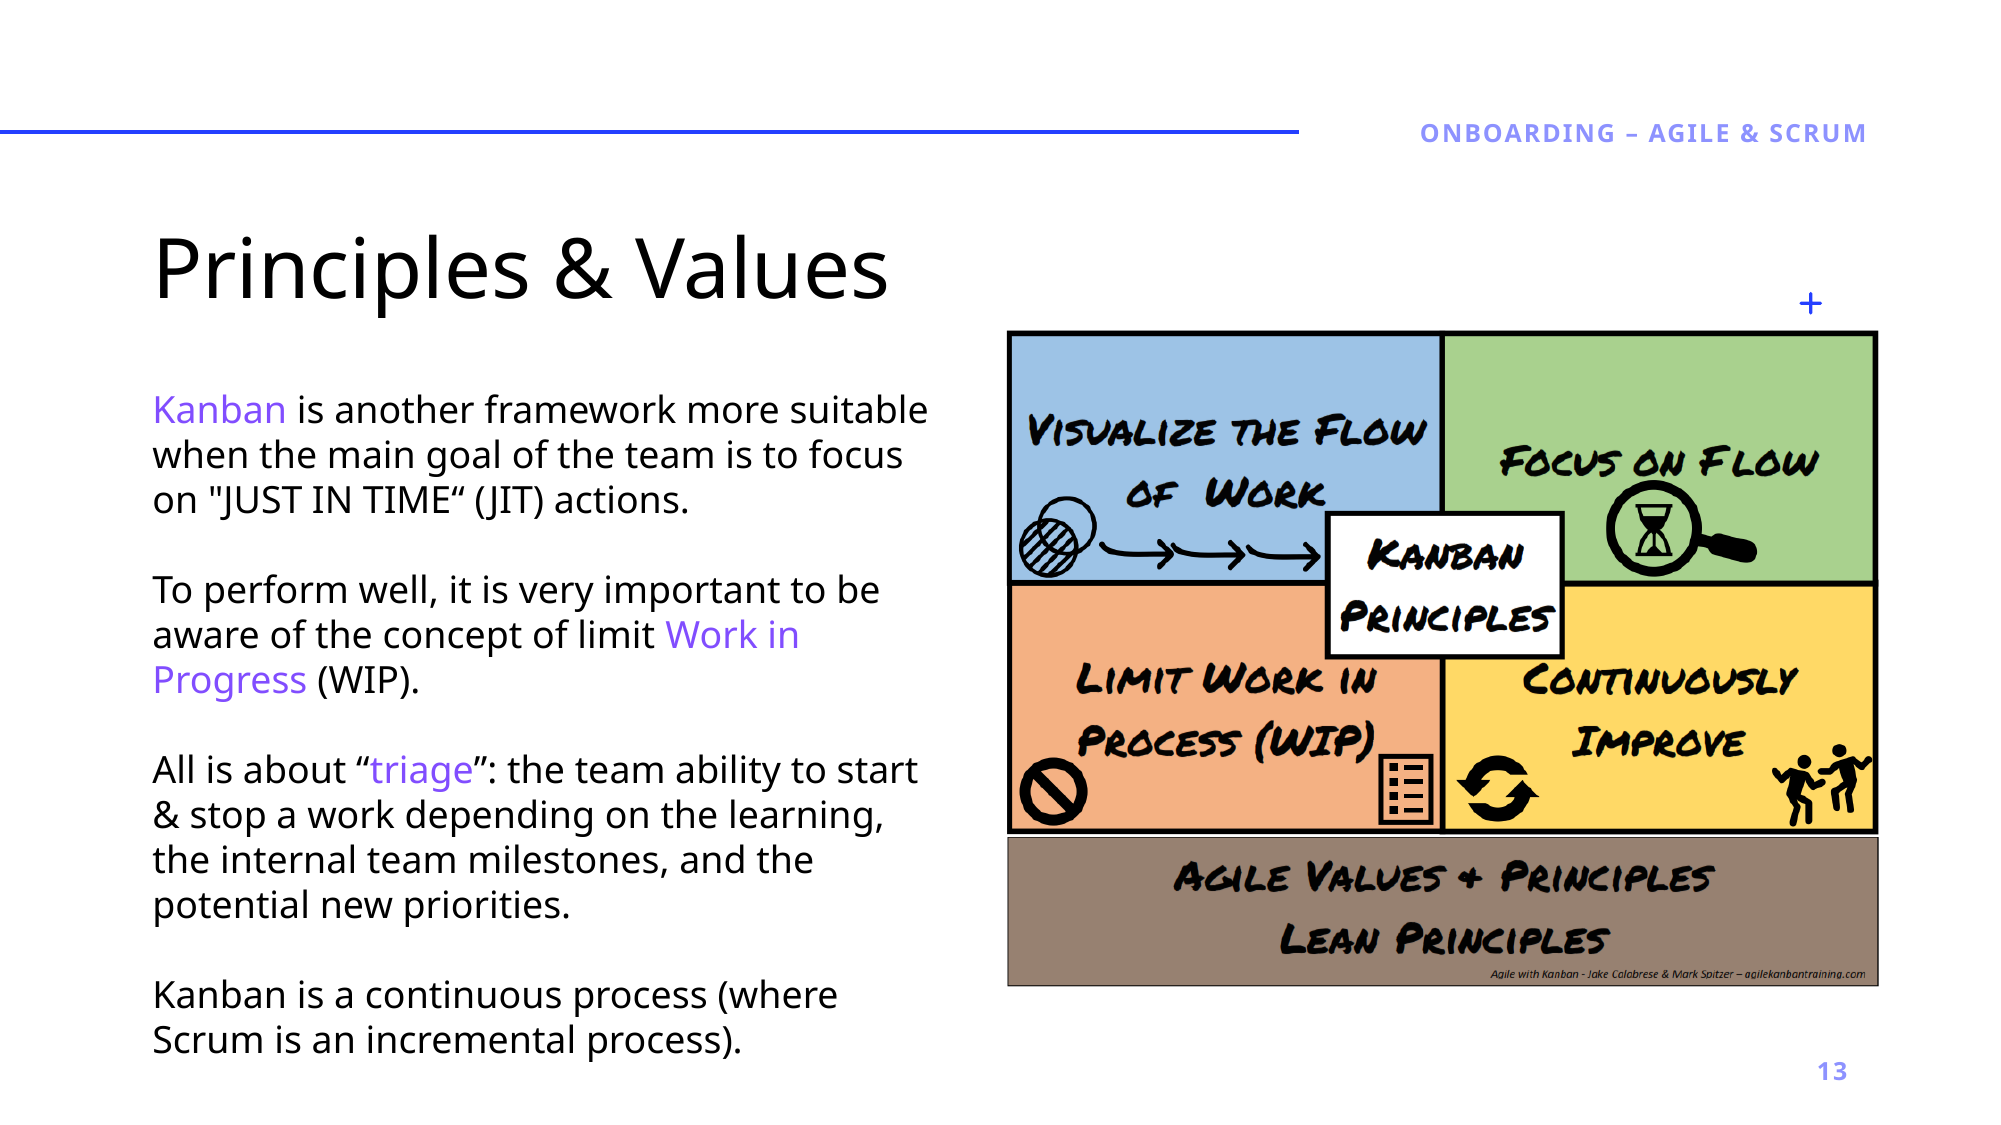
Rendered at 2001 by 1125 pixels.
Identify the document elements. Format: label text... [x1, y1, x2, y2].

footer Onboarding – Agile & Scrum [1306, 102, 1982, 163]
picture [999, 322, 1889, 995]
title Principles & Values [137, 219, 1148, 414]
slide_number 13 [1412, 1042, 1863, 1103]
text_box Kanban is another framework more suitable when the main goal of the team is to focus on "JUST IN TIME“ (JIT) actions. To perform well, it is very important to be aware of the concept of limit Work in Progress (WIP). All is about “triage”: the team ability to start & stop a work depending on the learning, the internal team milestones, and the potential new priorities. Kanban is a continuous process (where Scrum is an incremental process). [137, 378, 952, 1069]
